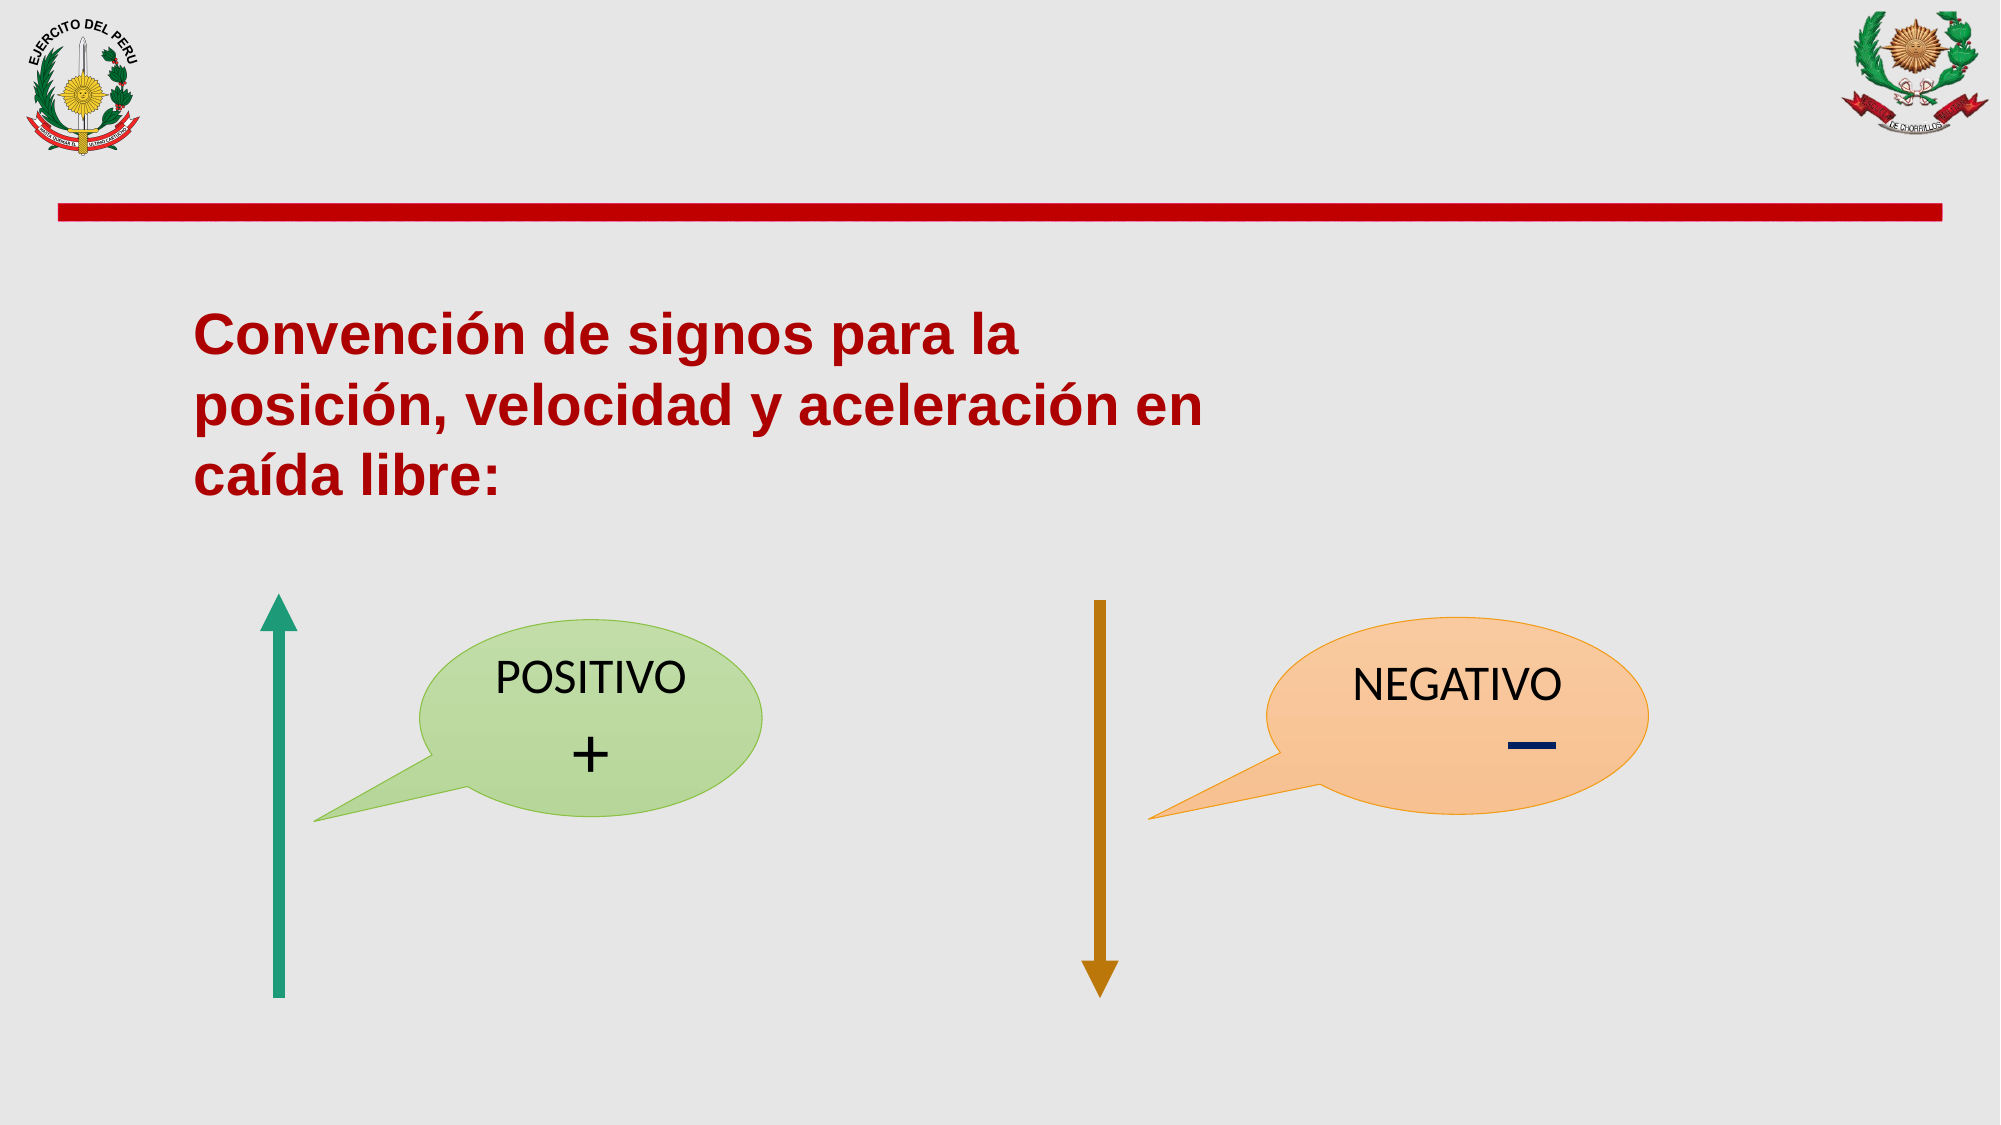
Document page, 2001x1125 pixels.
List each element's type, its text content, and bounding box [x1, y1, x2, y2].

text_box Convención de signos para la posición, velocidad y aceleración en caída libre: [178, 289, 1267, 514]
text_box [278, 593, 1649, 999]
picture [26, 19, 140, 156]
picture [1822, 0, 1999, 146]
